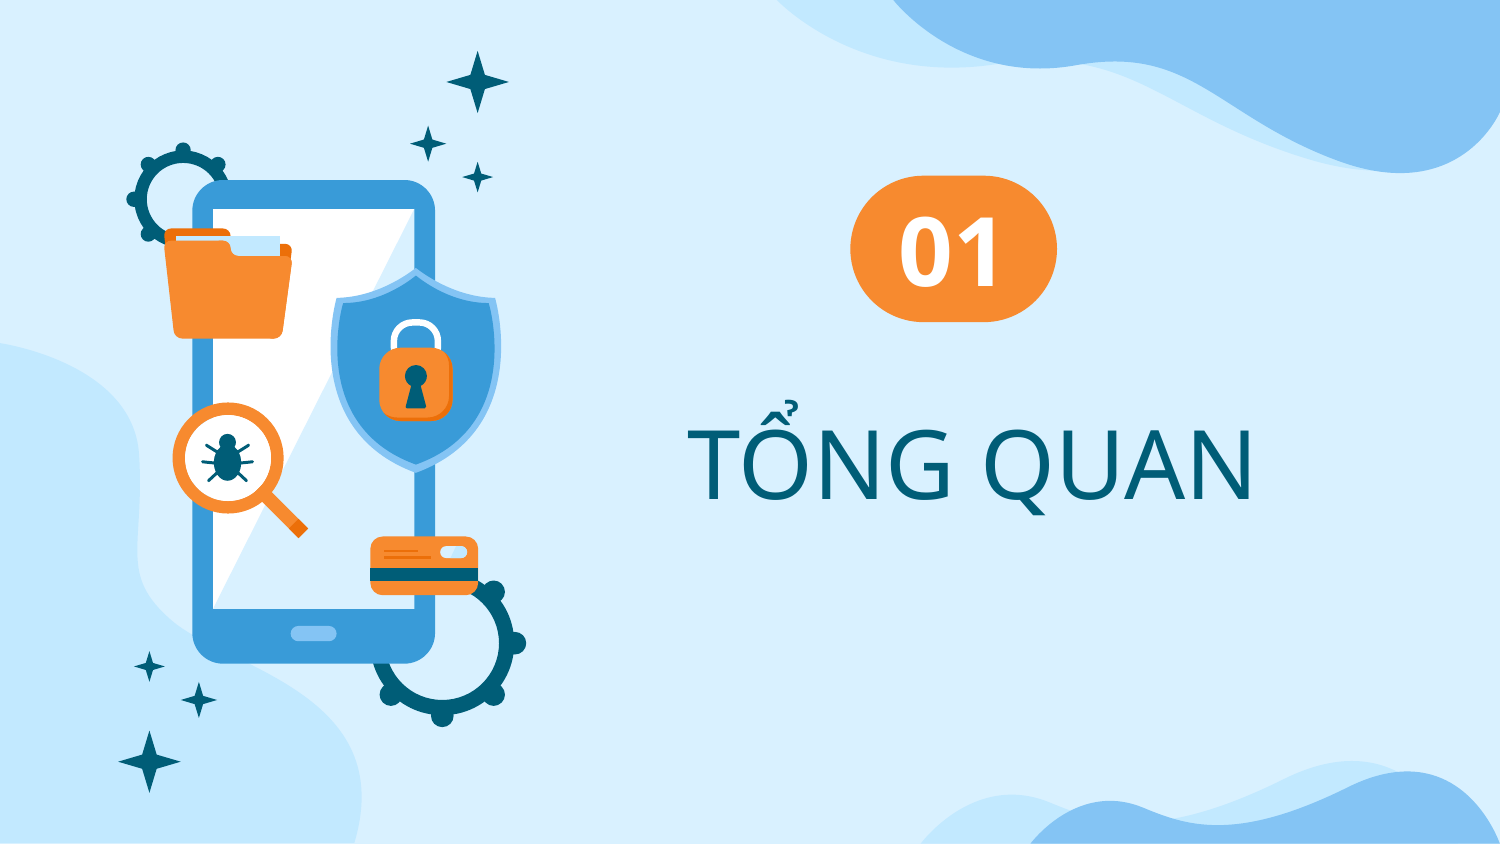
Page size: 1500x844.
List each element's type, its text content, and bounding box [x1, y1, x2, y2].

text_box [117, 50, 535, 794]
title 01 [850, 175, 1058, 323]
title TỔNG QUAN [544, 388, 1401, 573]
